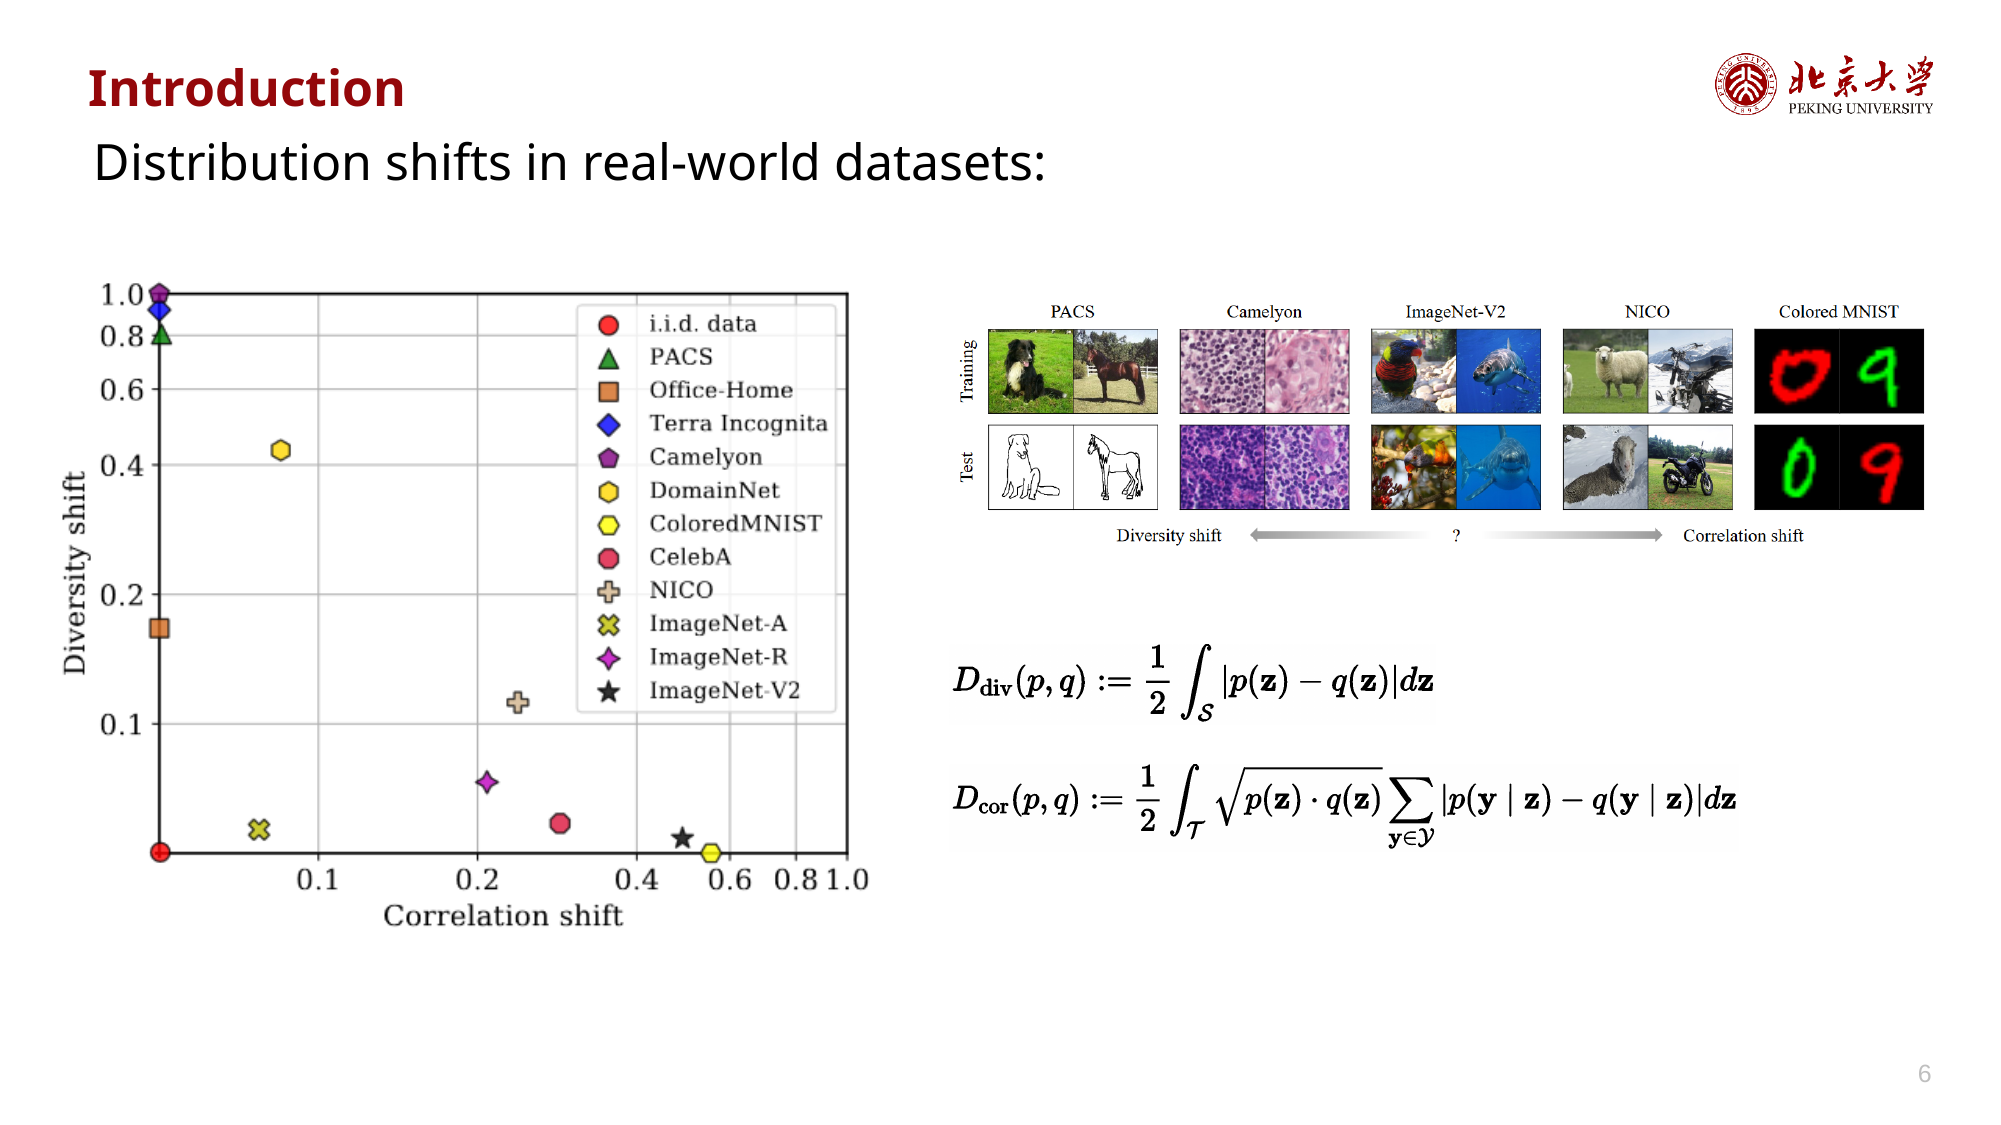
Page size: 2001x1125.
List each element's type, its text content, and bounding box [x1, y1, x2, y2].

picture [949, 764, 1739, 852]
picture [1715, 53, 1933, 116]
picture [949, 644, 1436, 725]
text_box Distribution shifts in real-world datasets: [78, 129, 1933, 256]
picture [949, 291, 1943, 549]
slide_number 6 [1496, 1042, 1947, 1103]
text_box Introduction [74, 49, 1444, 124]
picture [30, 246, 885, 946]
